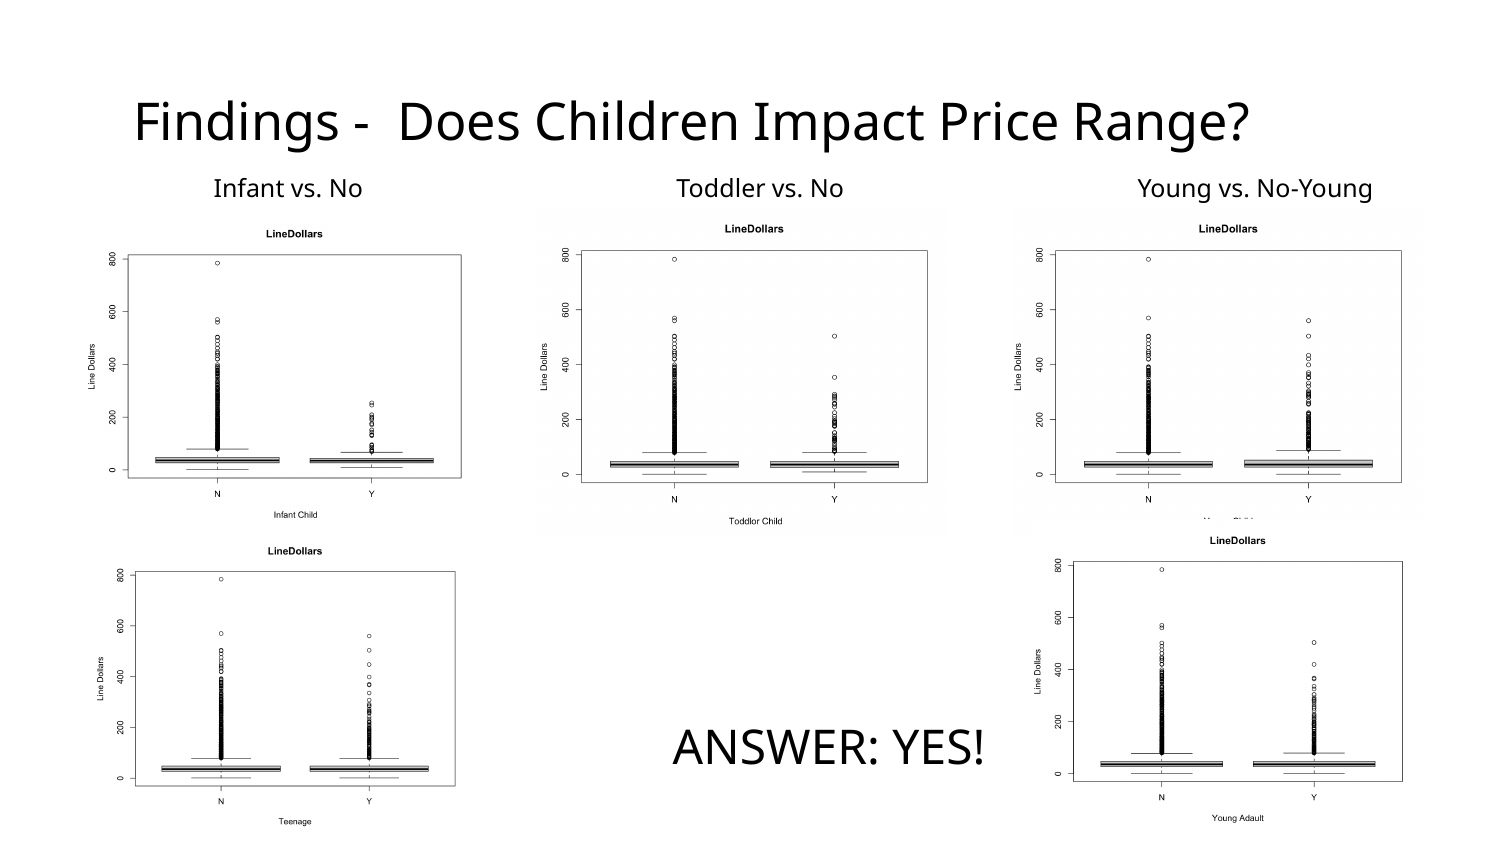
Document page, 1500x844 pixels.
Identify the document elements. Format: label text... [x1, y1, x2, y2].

picture [1010, 206, 1424, 834]
text_box ANSWER: YES! [481, 701, 1026, 789]
title Toddler vs. No [621, 157, 900, 205]
title Infant vs. No [152, 157, 431, 211]
title Findings - Does Children Impact Price Range? [118, 72, 1382, 167]
title Young vs. No-Young [1088, 157, 1424, 206]
picture [537, 206, 950, 539]
picture [85, 212, 483, 838]
